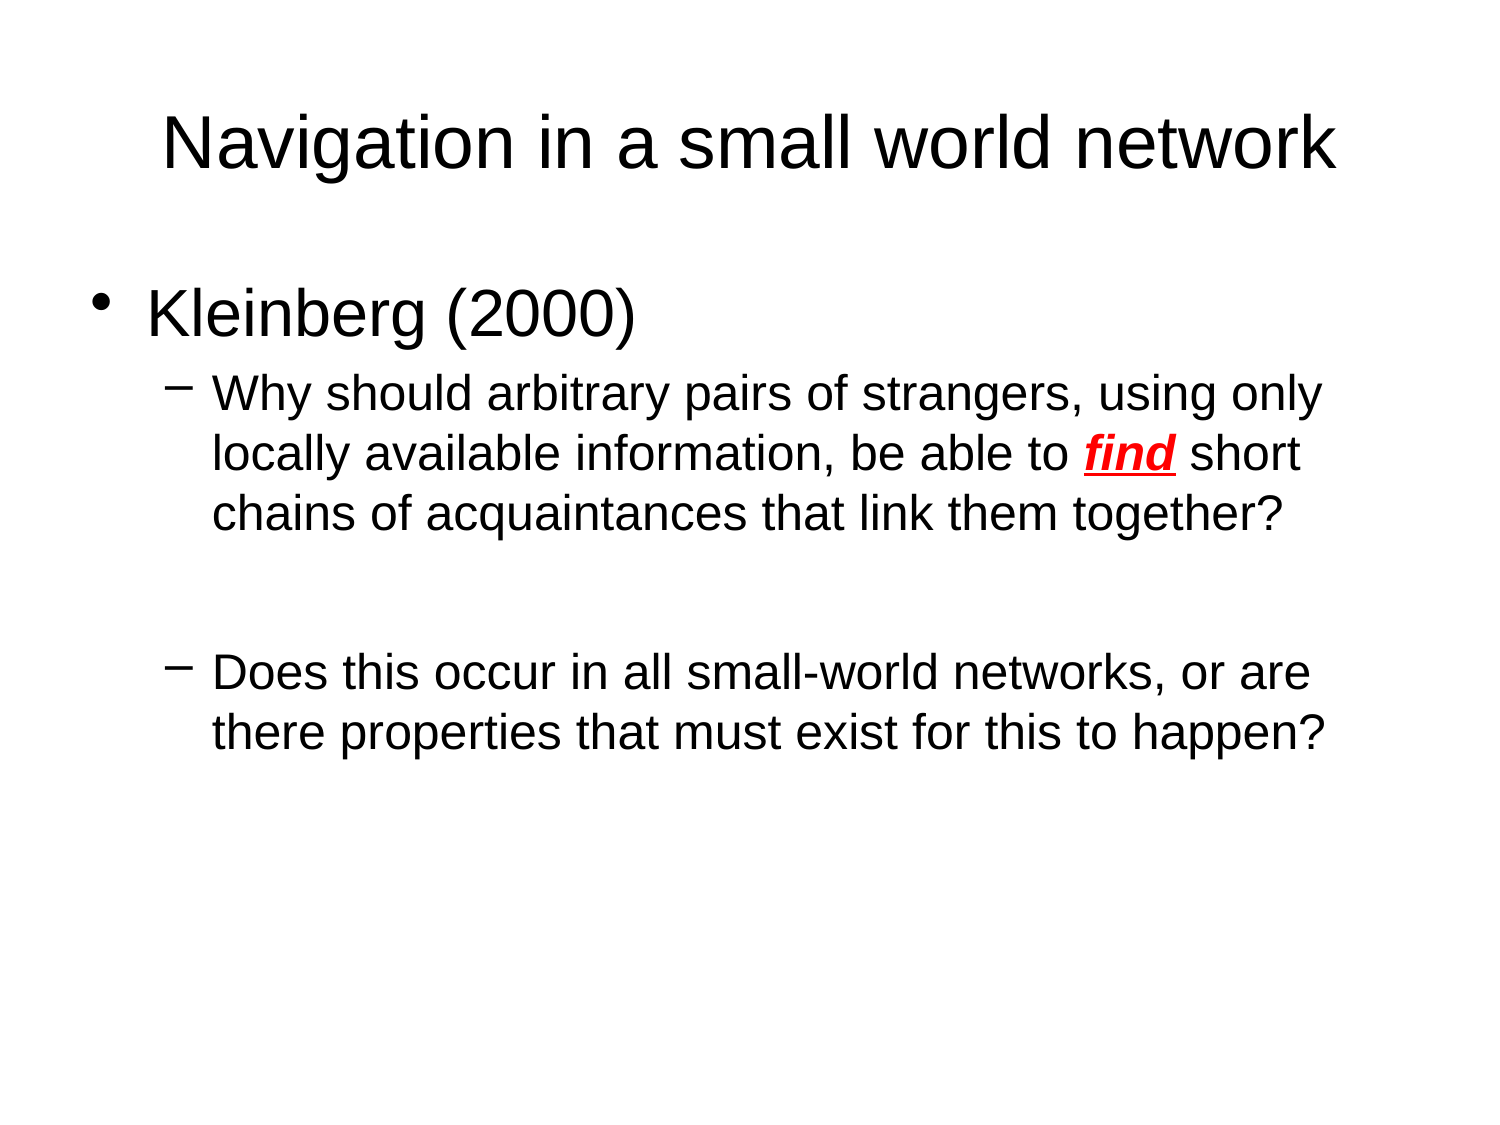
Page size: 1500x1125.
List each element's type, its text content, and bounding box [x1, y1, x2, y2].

title Navigation in a small world network [75, 45, 1425, 233]
list Kleinberg (2000) Why should arbitrary pairs of strangers, using only locally available information, be able to find short chains of acquaintances that link them together? Does this occur in all small-world networks, or are there properties that must exist for this to happen? [75, 262, 1425, 1005]
